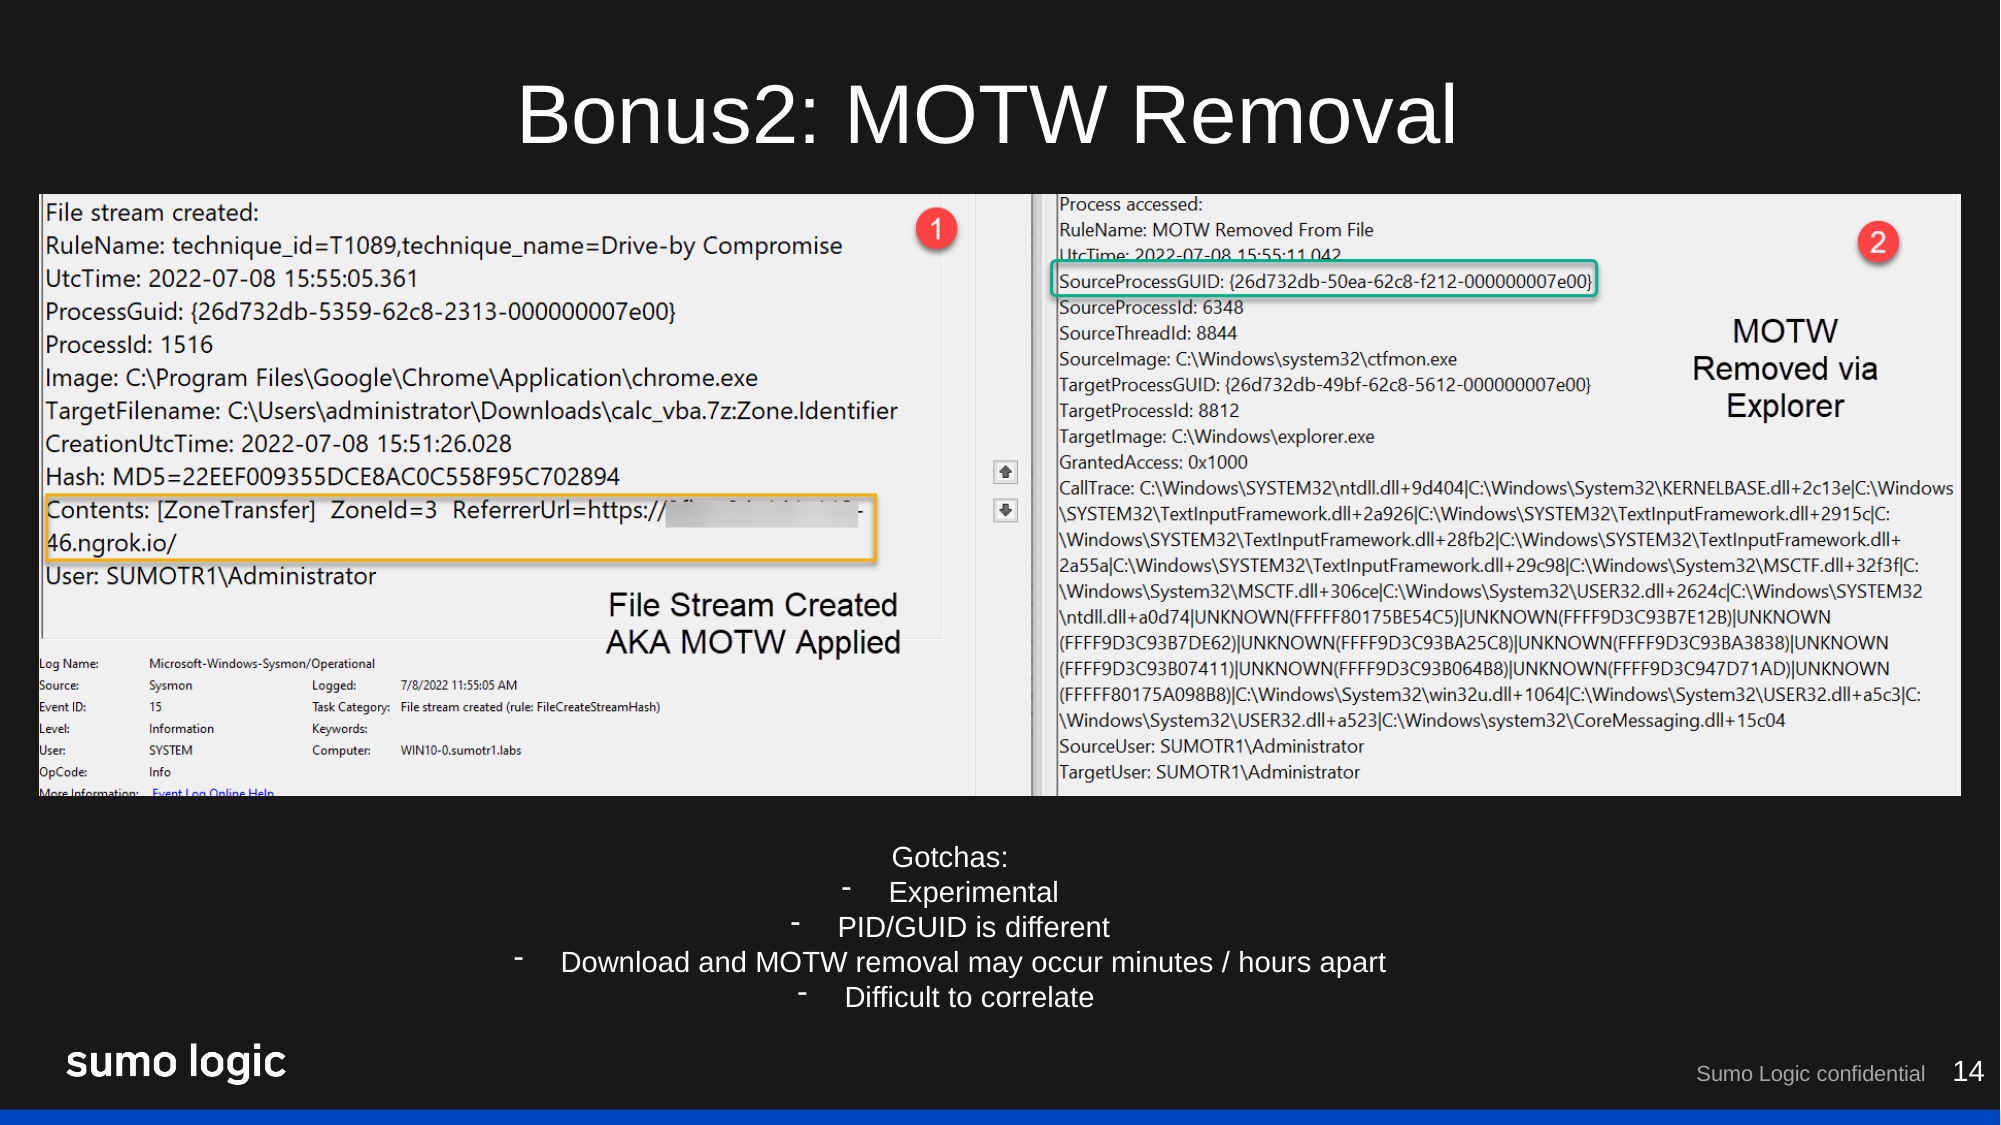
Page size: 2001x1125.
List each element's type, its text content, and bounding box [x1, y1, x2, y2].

picture [39, 194, 1961, 796]
text_box Gotchas: Experimental PID/GUID is different Download and MOTW removal may occur minutes / hours apart Difficult to correlate [94, 831, 1806, 1021]
title Bonus2: MOTW Removal [68, 67, 1907, 172]
picture [66, 1043, 286, 1085]
